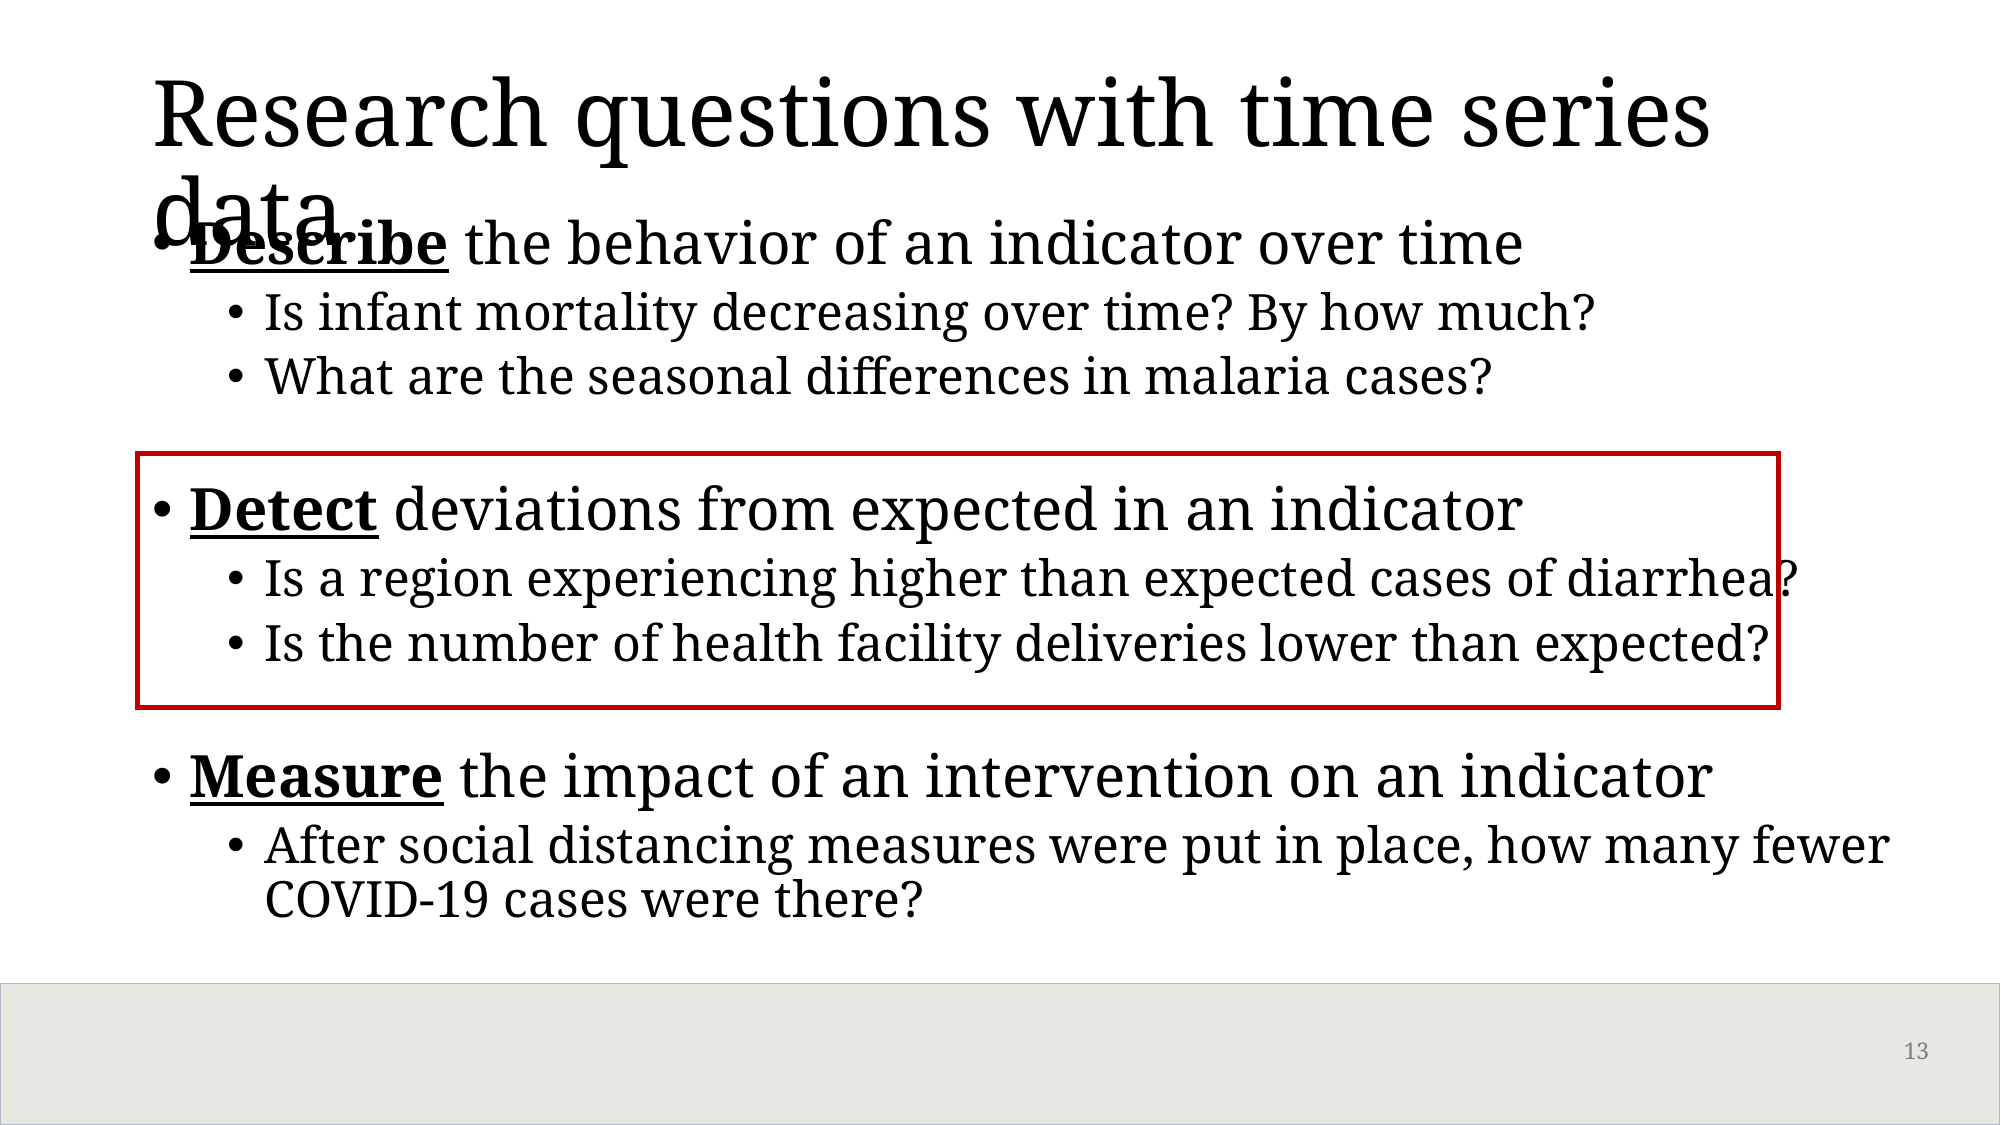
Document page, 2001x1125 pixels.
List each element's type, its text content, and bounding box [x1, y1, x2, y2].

text_box Describe the behavior of an indicator over time Is infant mortality decreasing over time? By how much? What are the seasonal differences in malaria cases? Detect deviations from expected in an indicator Is a region experiencing higher than expected cases of diarrhea? Is the number of health facility deliveries lower than expected? Measure the impact of an intervention on an indicator After social distancing measures were put in place, how many fewer COVID-19 cases were there? [137, 206, 1955, 919]
text_box Research questions with time series data [137, 59, 1863, 206]
text_box [136, 453, 1780, 709]
